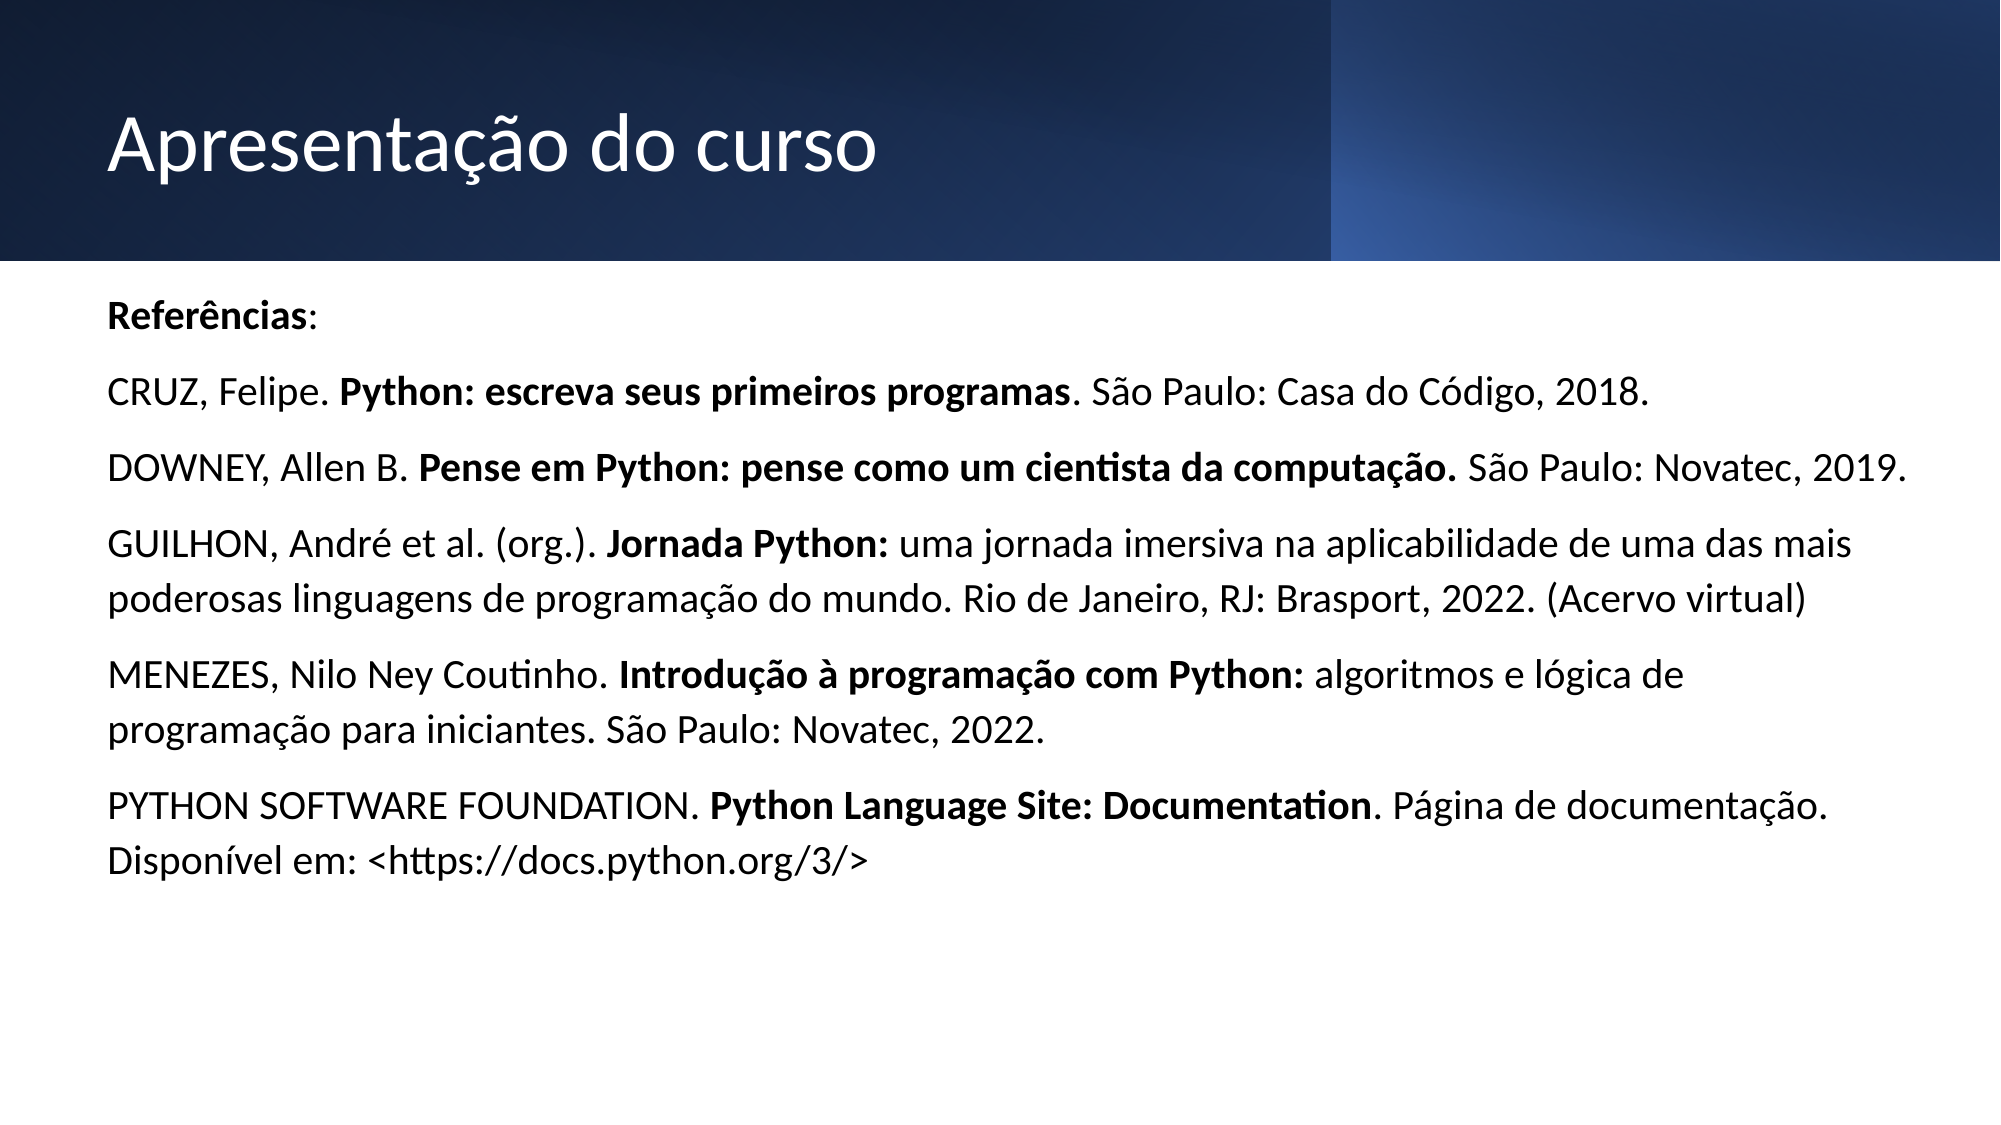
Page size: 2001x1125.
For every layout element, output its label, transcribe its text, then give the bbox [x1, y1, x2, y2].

list Referências: CRUZ, Felipe. Python: escreva seus primeiros programas. São Paulo: Casa do Código, 2018. DOWNEY, Allen B. Pense em Python: pense como um cientista da computação. São Paulo: Novatec, 2019. GUILHON, André et al. (org.). Jornada Python: uma jornada imersiva na aplicabilidade de uma das mais poderosas linguagens de programação do mundo. Rio de Janeiro, RJ: Brasport, 2022. (Acervo virtual) MENEZES, Nilo Ney Coutinho. Introdução à programação com Python: algoritmos e lógica de programação para iniciantes. São Paulo: Novatec, 2022. PYTHON SOFTWARE FOUNDATION. Python Language Site: Documentation. Página de documentação. Disponível em: <https://docs.python.org/3/> [92, 275, 1925, 1014]
title Apresentação do curso [92, 35, 1925, 254]
